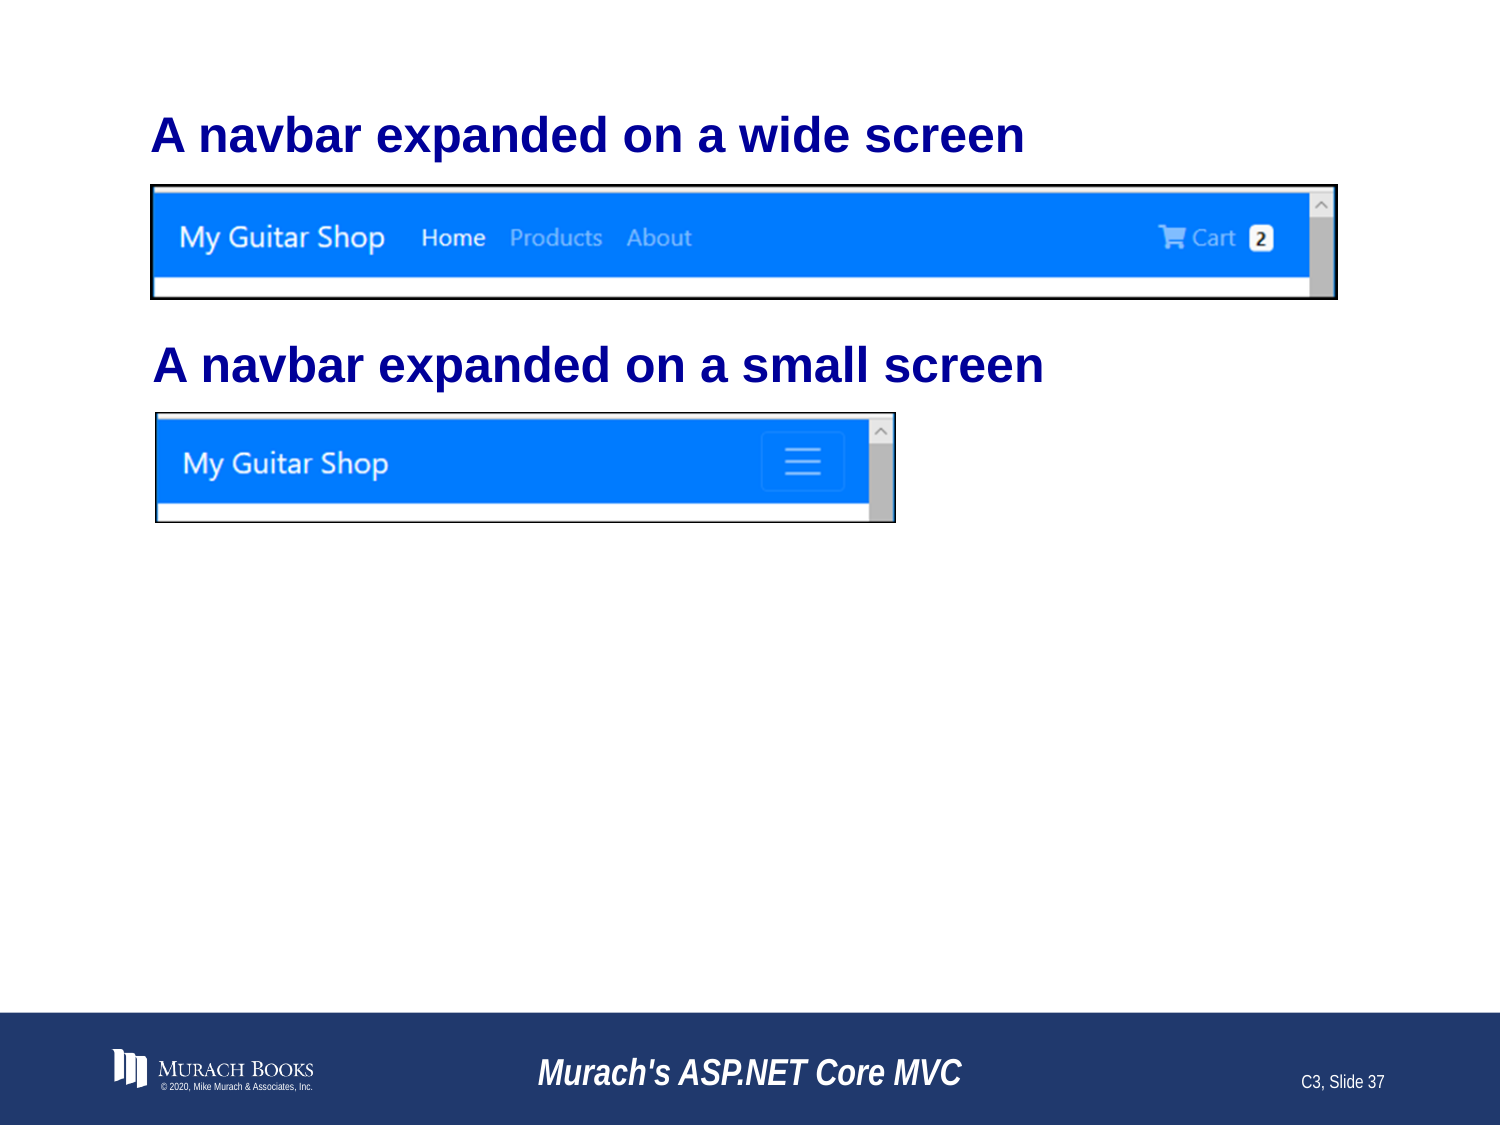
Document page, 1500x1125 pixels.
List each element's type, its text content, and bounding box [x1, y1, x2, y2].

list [155, 412, 896, 523]
slide_number C3, Slide 37 [1087, 1025, 1400, 1100]
footer © 2020, Mike Murach & Associates, Inc. [12, 1025, 463, 1100]
title A navbar expanded on a wide screen [150, 102, 1350, 164]
list A navbar expanded on a small screen [137, 324, 1350, 400]
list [149, 184, 1338, 301]
slide_number Murach's ASP.NET Core MVC [463, 1025, 1050, 1100]
